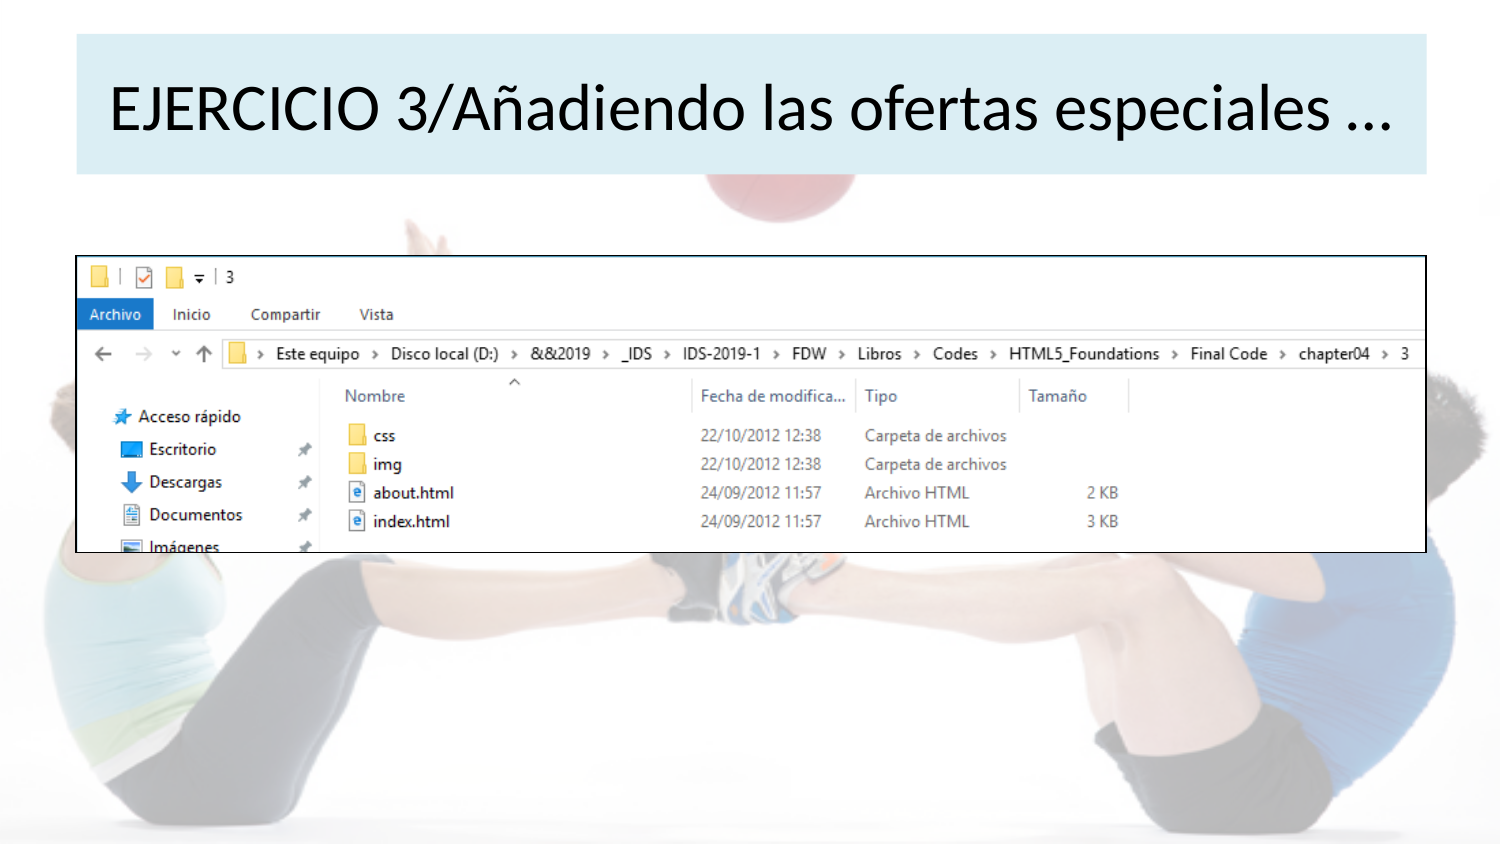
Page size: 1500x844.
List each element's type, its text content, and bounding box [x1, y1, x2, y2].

picture [76, 256, 1426, 553]
title EJERCICIO 3/Añadiendo las ofertas especiales … [76, 33, 1427, 175]
